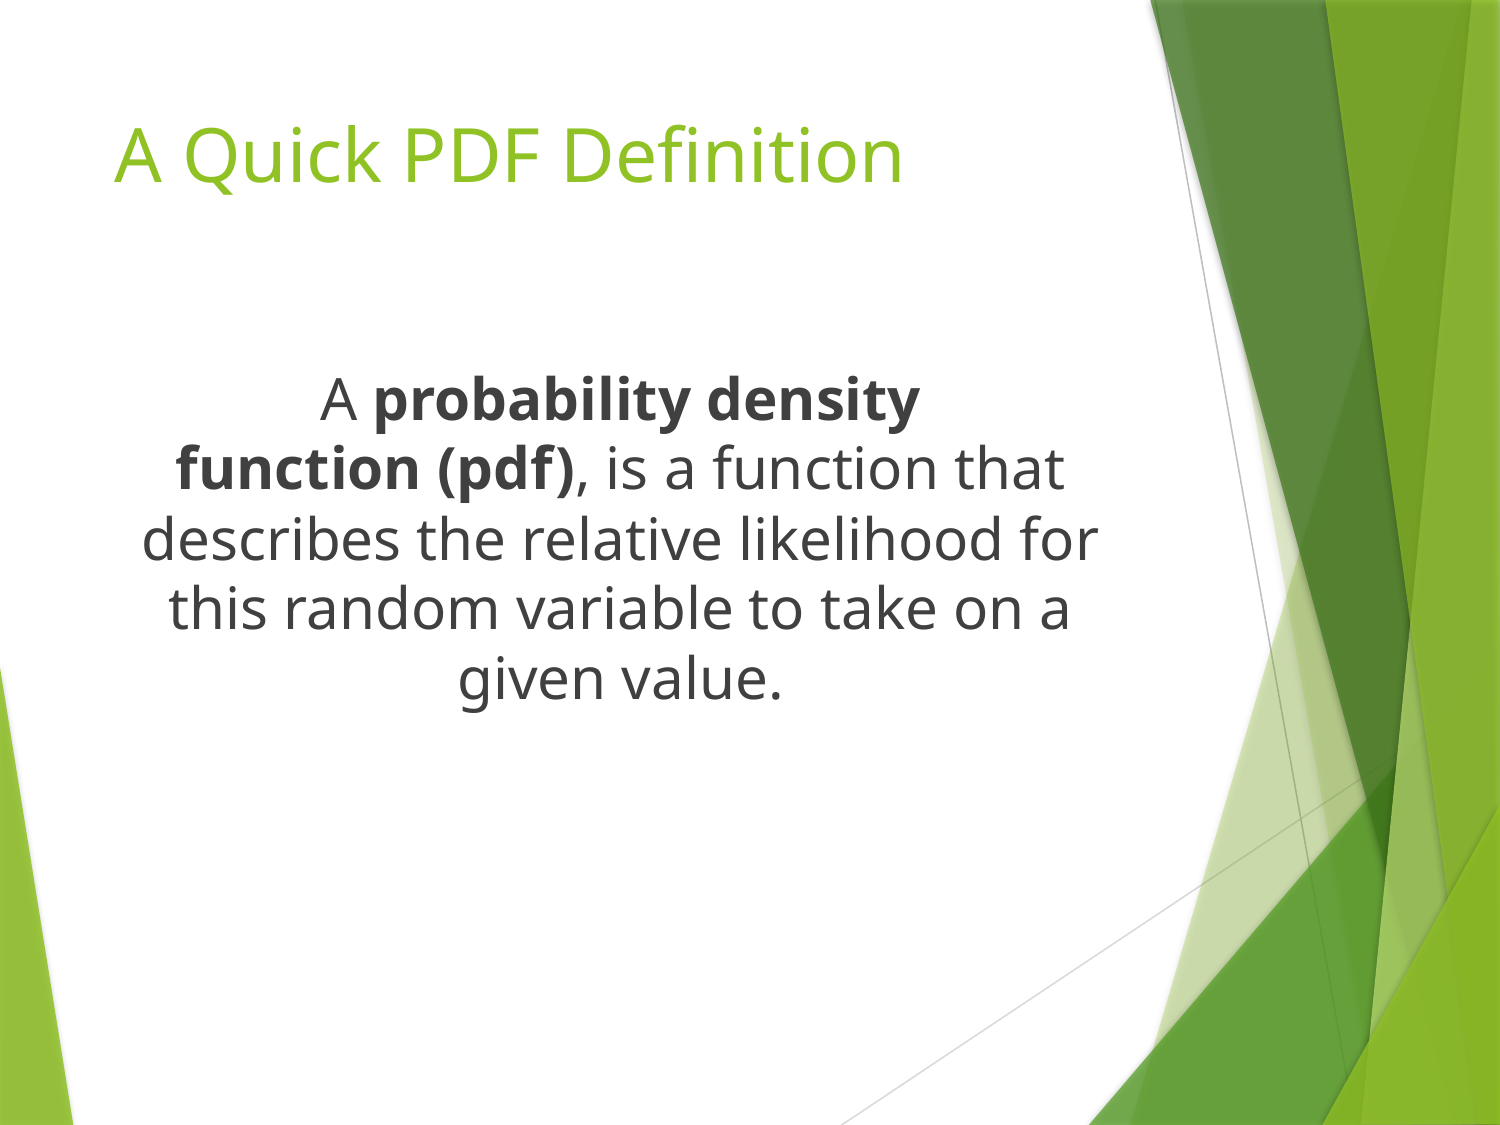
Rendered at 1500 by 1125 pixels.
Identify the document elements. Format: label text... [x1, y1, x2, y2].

list A probability density function (pdf), is a function that describes the relative likelihood for this random variable to take on a given value. [99, 354, 1142, 992]
title A Quick PDF Definition [99, 99, 1142, 317]
